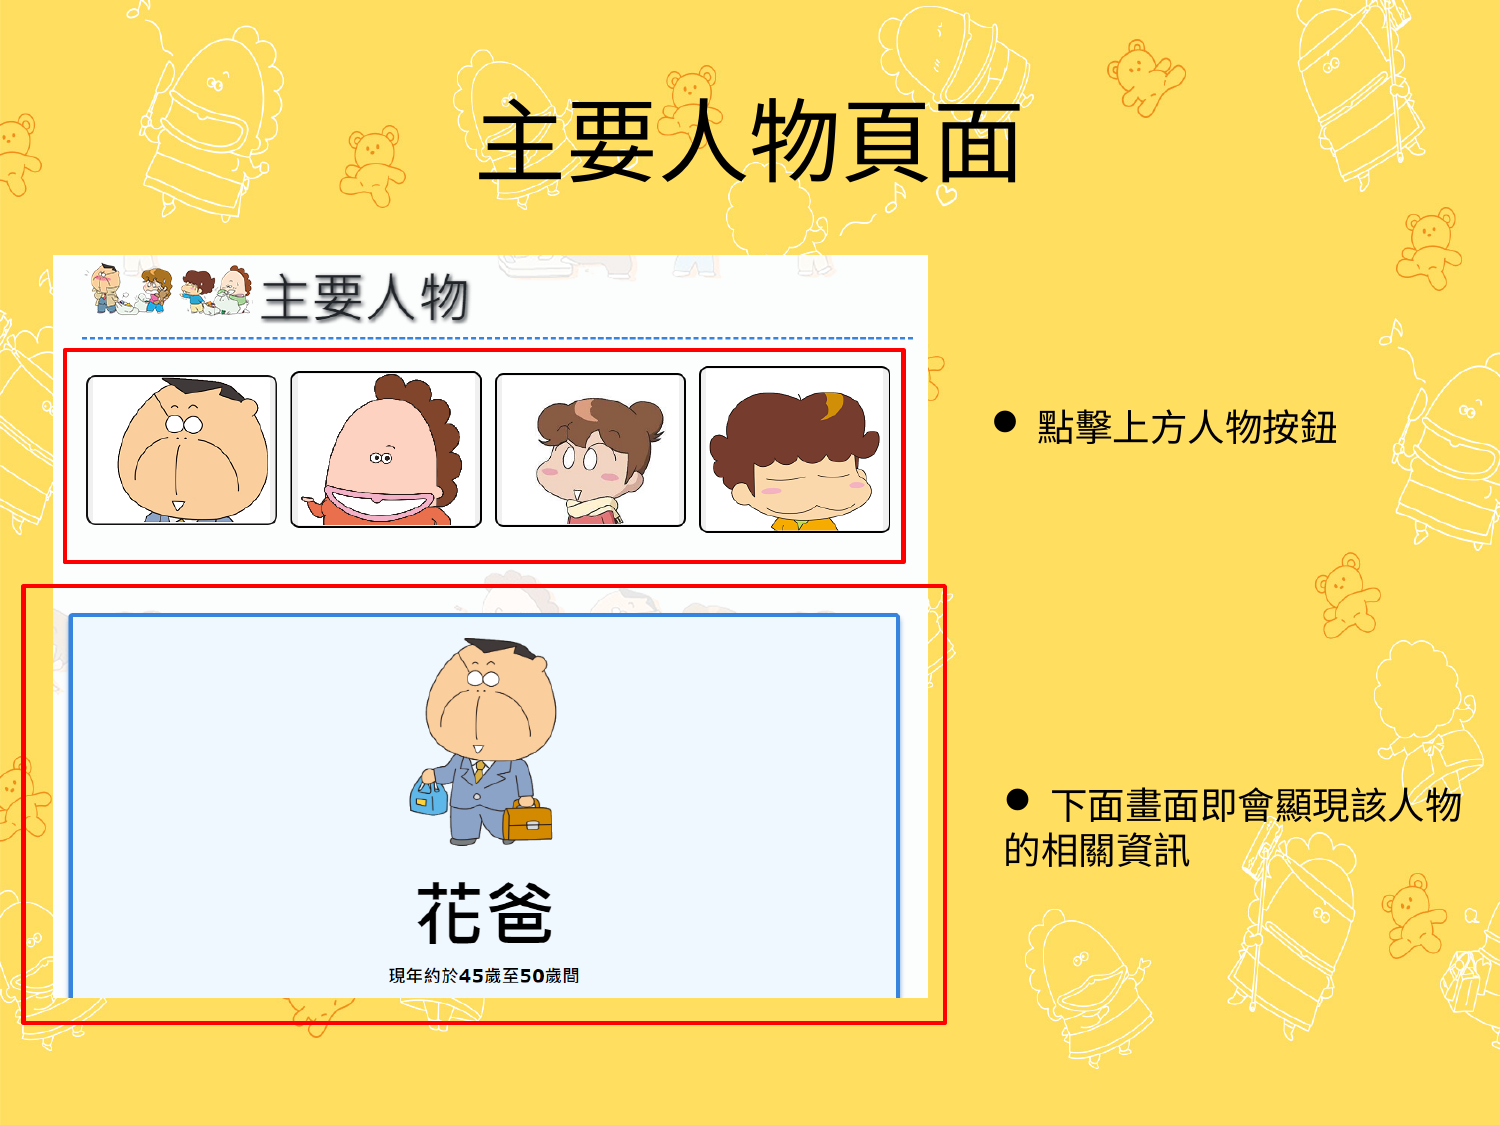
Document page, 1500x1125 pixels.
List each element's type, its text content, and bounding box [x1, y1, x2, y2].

text_box [21, 584, 947, 1025]
title 主要人物頁面 [75, 45, 1425, 233]
text_box 點擊上方人物按鈕 [976, 397, 1353, 457]
text_box 下面畫面即會顯現該人物 的相關資訊 [988, 775, 1478, 880]
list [52, 255, 928, 998]
